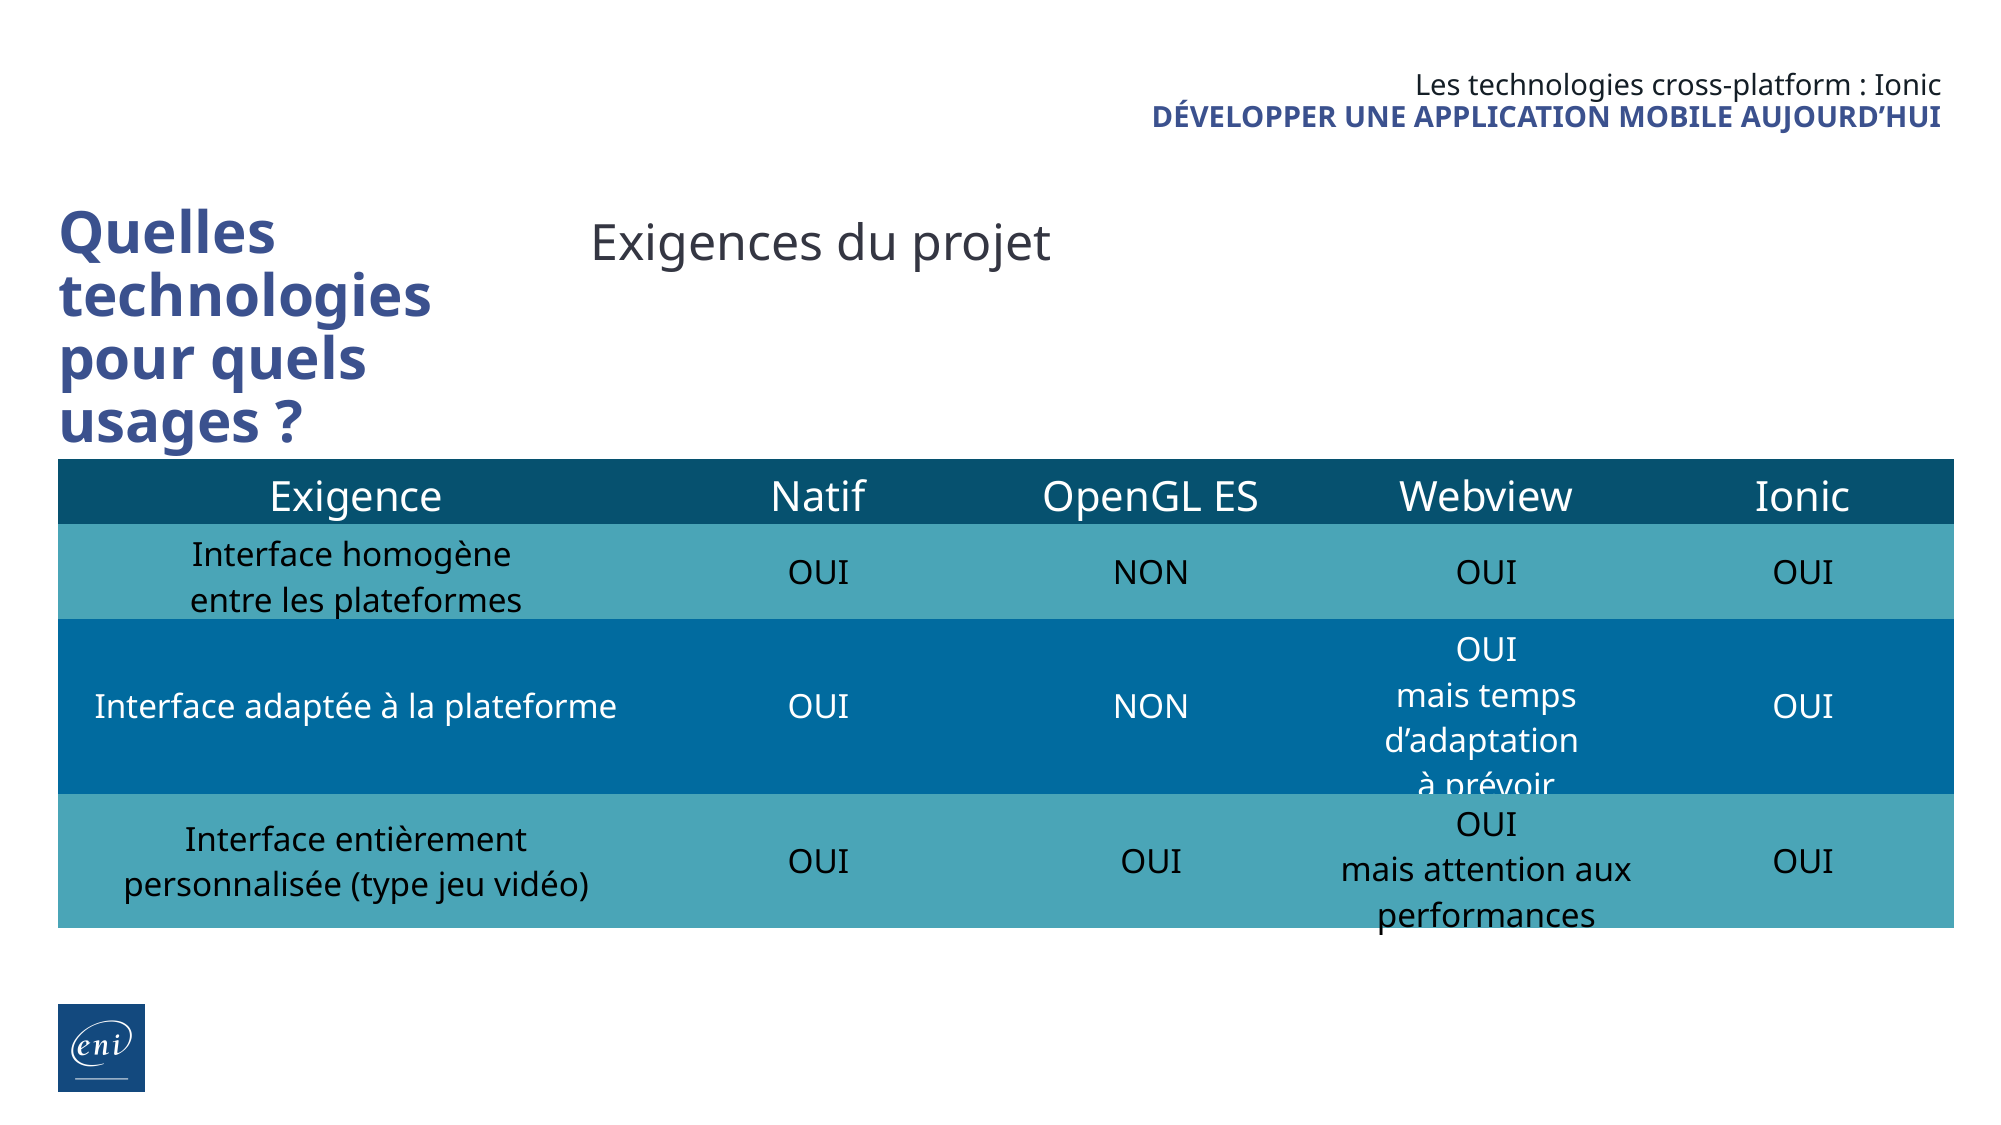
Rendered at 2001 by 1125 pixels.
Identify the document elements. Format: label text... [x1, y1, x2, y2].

table_header OpenGL ES [982, 459, 1320, 524]
table_cell Interface homogène entre les plateformes [58, 524, 655, 619]
table_cell NON [982, 619, 1320, 794]
table_cell OUI [1652, 794, 1954, 928]
table_header Ionic [1652, 459, 1954, 524]
table_cell OUI mais attention aux performances [1320, 794, 1652, 928]
text_box Les technologies cross-platform : Ionic Développer une application mobile aujourd’hui [627, 70, 1942, 160]
table_cell OUI [655, 524, 982, 619]
table_header Webview [1320, 459, 1652, 524]
table_cell OUI mais temps d’adaptation à prévoir [1320, 619, 1652, 794]
table_cell OUI [1320, 524, 1652, 619]
table_header Natif [655, 459, 982, 524]
table_cell Interface adaptée à la plateforme [58, 619, 655, 794]
text_box Quelles technologies pour quels usages ? [58, 203, 526, 459]
table_cell OUI [1652, 619, 1954, 794]
table_cell OUI [982, 794, 1320, 928]
table_cell OUI [655, 619, 982, 794]
table_cell OUI [655, 794, 982, 928]
table_cell NON [982, 524, 1320, 619]
table_cell Interface entièrement personnalisée (type jeu vidéo) [58, 794, 655, 928]
picture [58, 1004, 145, 1092]
table_cell OUI [1652, 524, 1954, 619]
table_header Exigence [58, 459, 655, 524]
text_box Exigences du projet [575, 203, 1942, 279]
